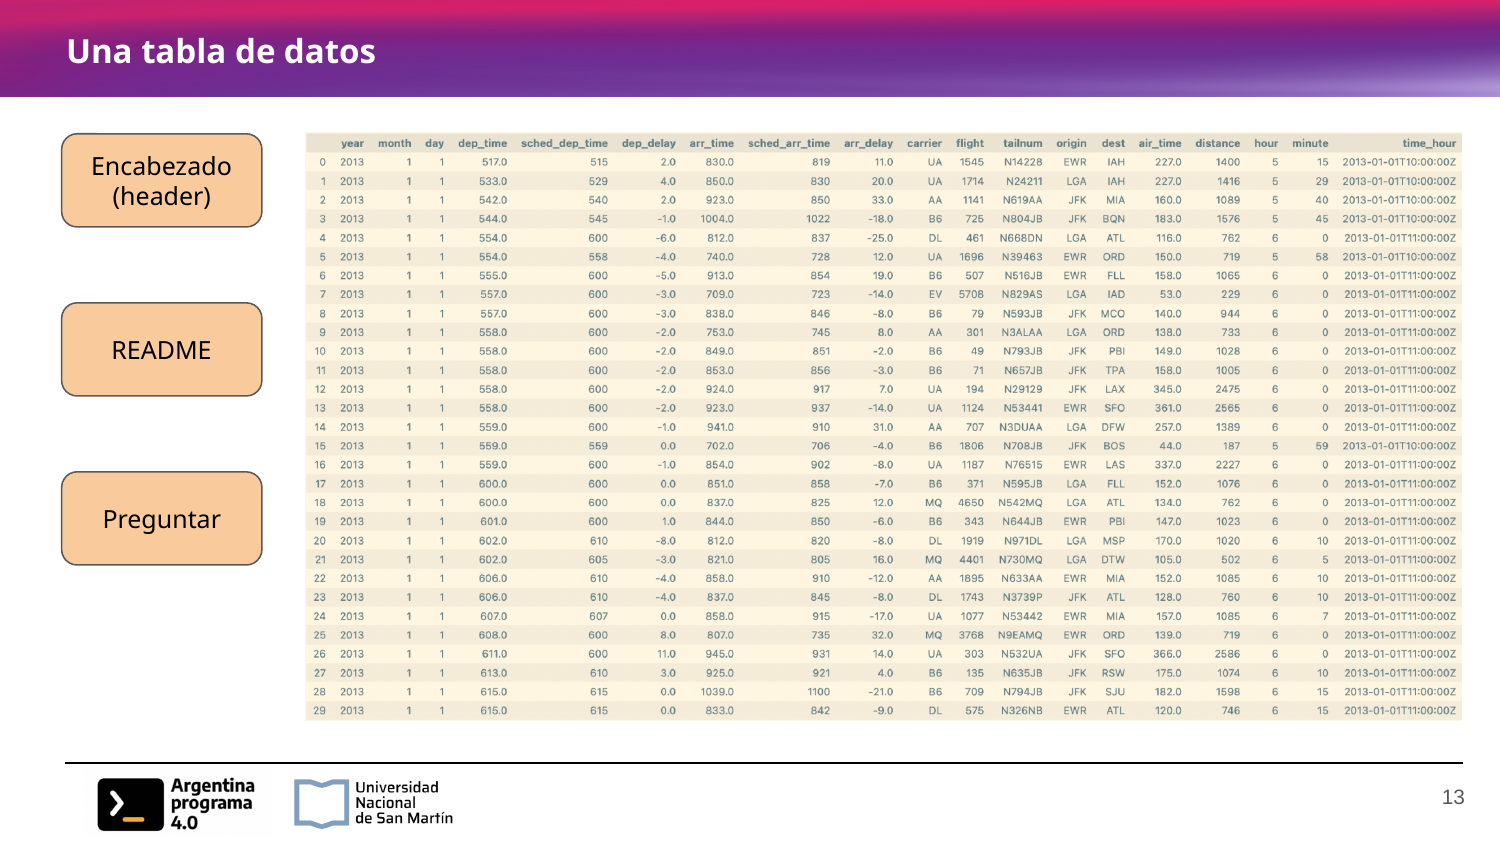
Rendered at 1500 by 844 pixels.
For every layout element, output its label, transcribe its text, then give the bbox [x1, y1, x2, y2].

slide_number ‹#› [1389, 764, 1480, 830]
picture [305, 132, 1463, 721]
picture [82, 764, 273, 838]
picture [0, 0, 1500, 97]
text_box Encabezado (header) [61, 133, 262, 227]
text_box README [61, 302, 262, 396]
title Una tabla de datos [51, 12, 1449, 88]
text_box Preguntar [61, 471, 262, 565]
picture [277, 767, 478, 841]
